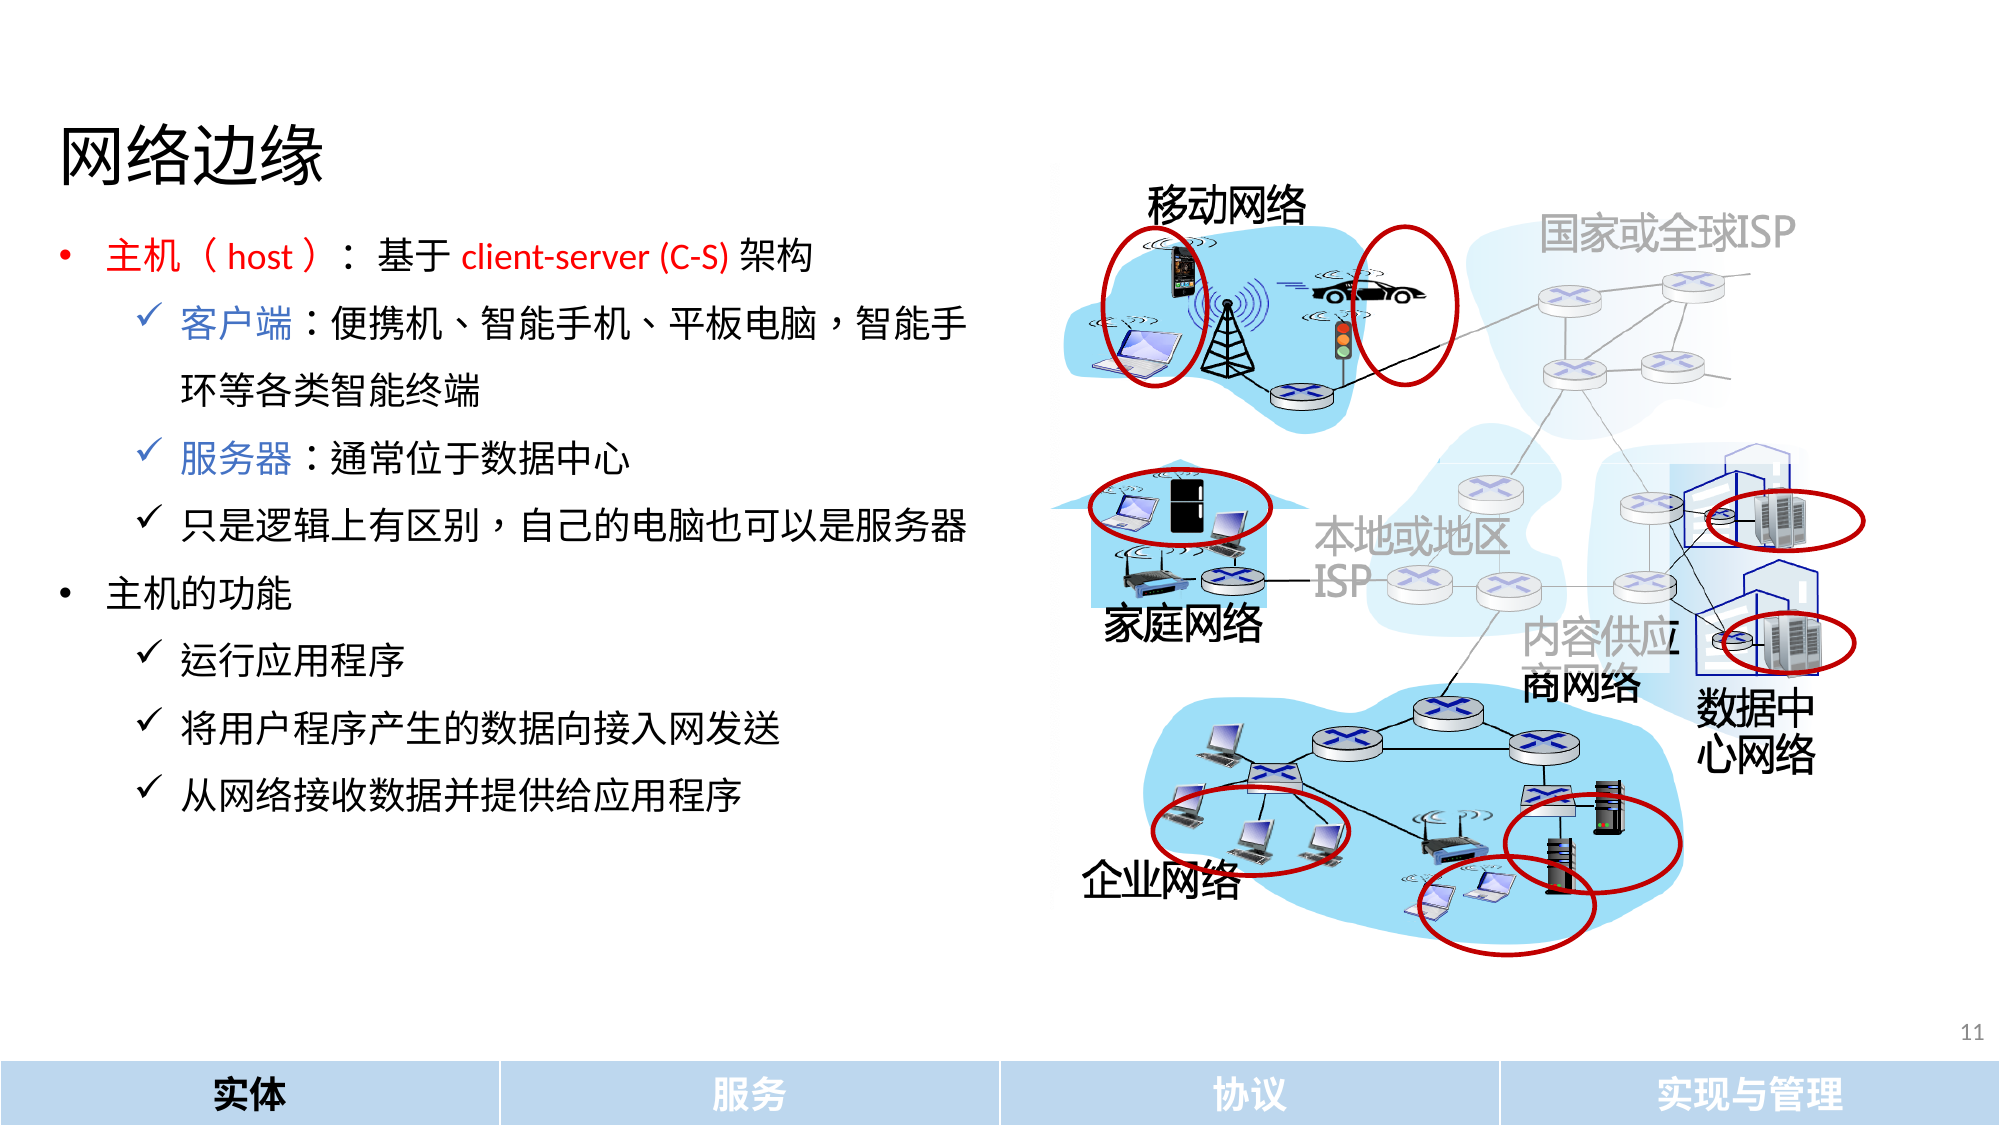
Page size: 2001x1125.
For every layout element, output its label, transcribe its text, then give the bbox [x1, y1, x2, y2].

text_box 实体 [0, 1060, 499, 1125]
text_box [1468, 951, 1546, 957]
text_box 主机（host）：基于client-server (C-S)架构 客户端：便携机、智能手机、平板电脑，智能手环等各类智能终端 服务器：通常位于数据中心 只是逻辑上有区别，自己的电脑也可以是服务器 主机的功能 运行应用程序 将用户程序产生的数据向接入网发送 从网络接收数据并提供给应用程序 [43, 202, 1000, 825]
slide_number 11 [1550, 1000, 2000, 1060]
text_box 服务 [499, 1060, 999, 1125]
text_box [1050, 163, 1864, 951]
text_box 实现与管理 [1499, 1060, 2000, 1125]
text_box 协议 [999, 1060, 1499, 1125]
text_box 网络边缘 [44, 106, 788, 201]
